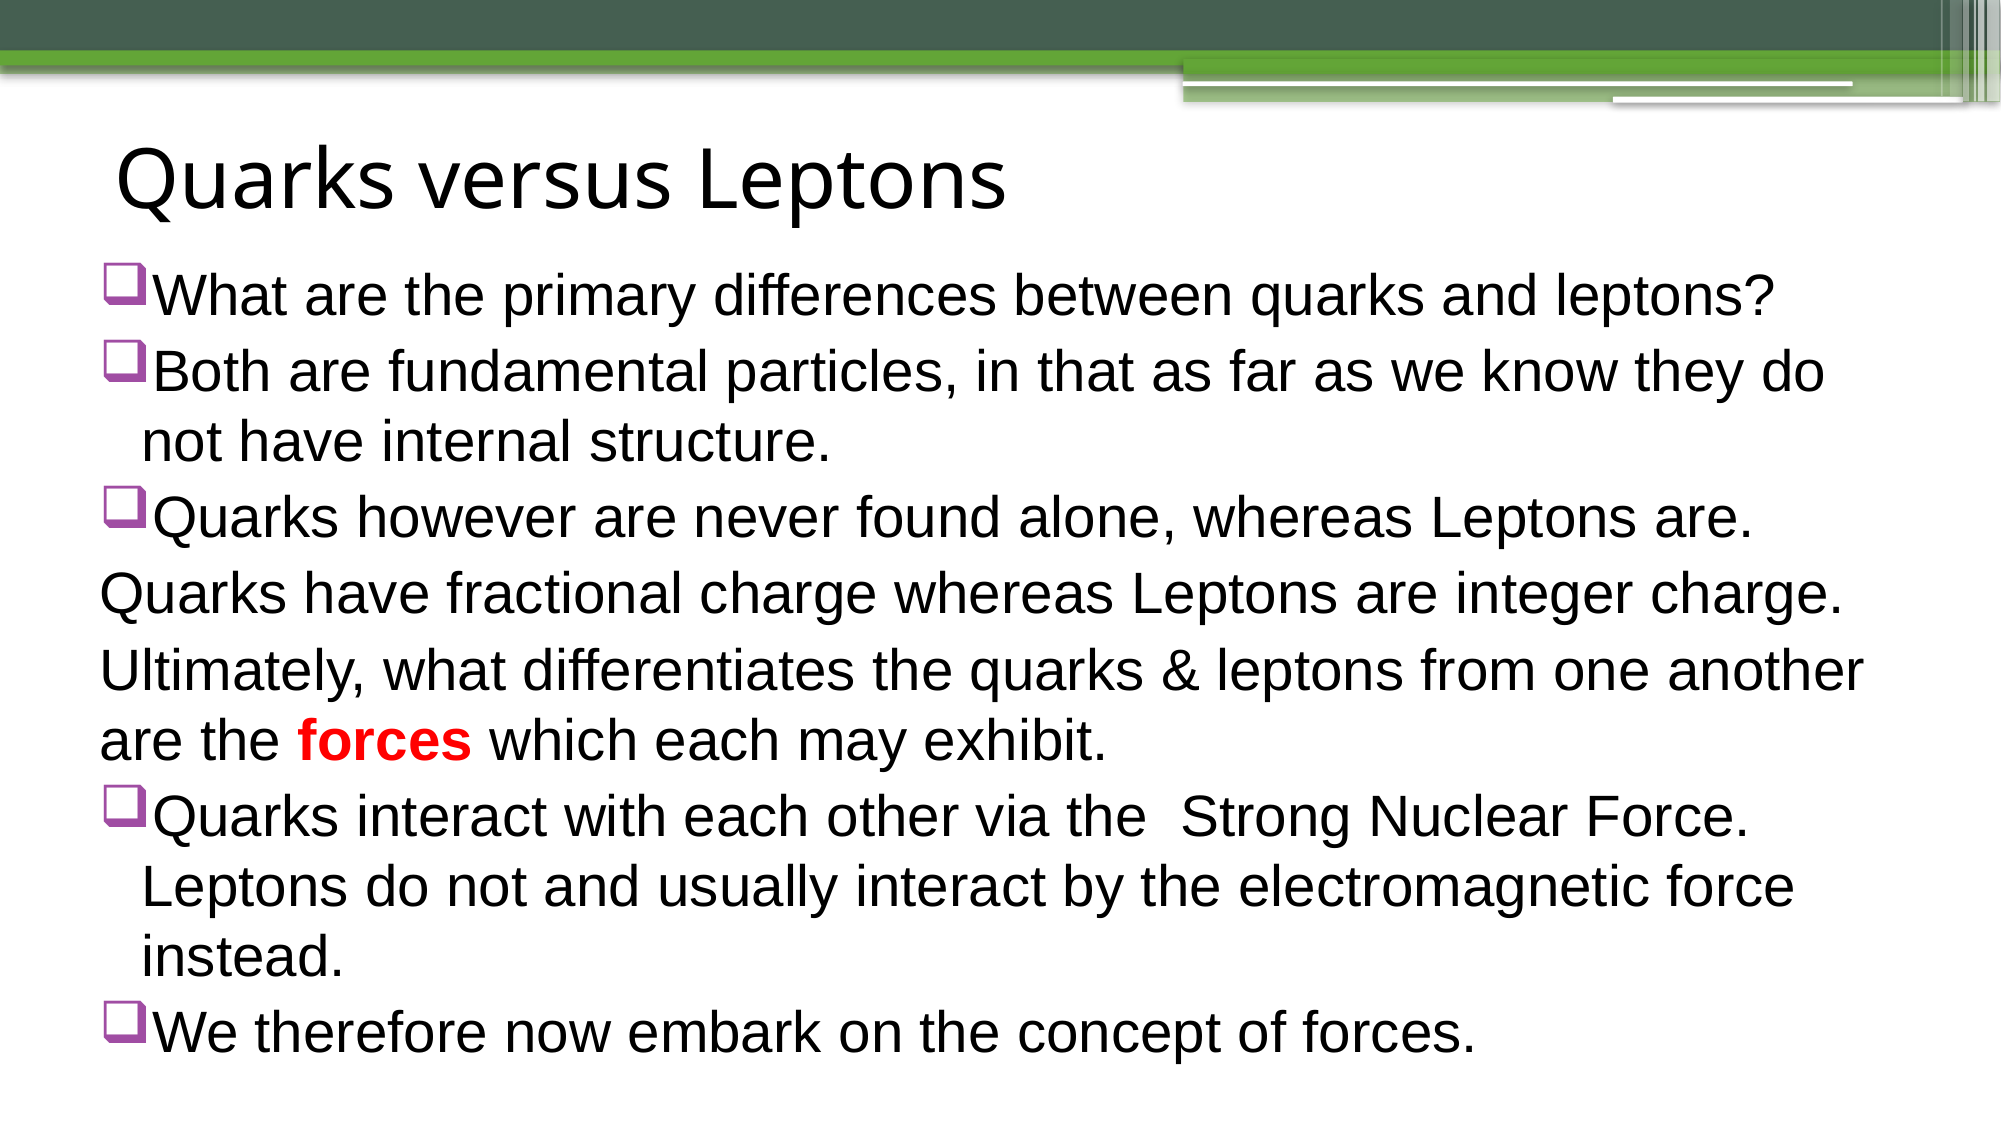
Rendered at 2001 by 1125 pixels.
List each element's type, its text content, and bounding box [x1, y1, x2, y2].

list What are the primary differences between quarks and leptons? Both are fundamental particles, in that as far as we know they do not have internal structure. Quarks however are never found alone, whereas Leptons are. Quarks have fractional charge whereas Leptons are integer charge. Ultimately, what differentiates the quarks & leptons from one another are the forces which each may exhibit. Quarks interact with each other via the Strong Nuclear Force. Leptons do not and usually interact by the electromagnetic force instead. We therefore now embark on the concept of forces. [66, 249, 1934, 959]
title Quarks versus Leptons [99, 87, 1900, 249]
